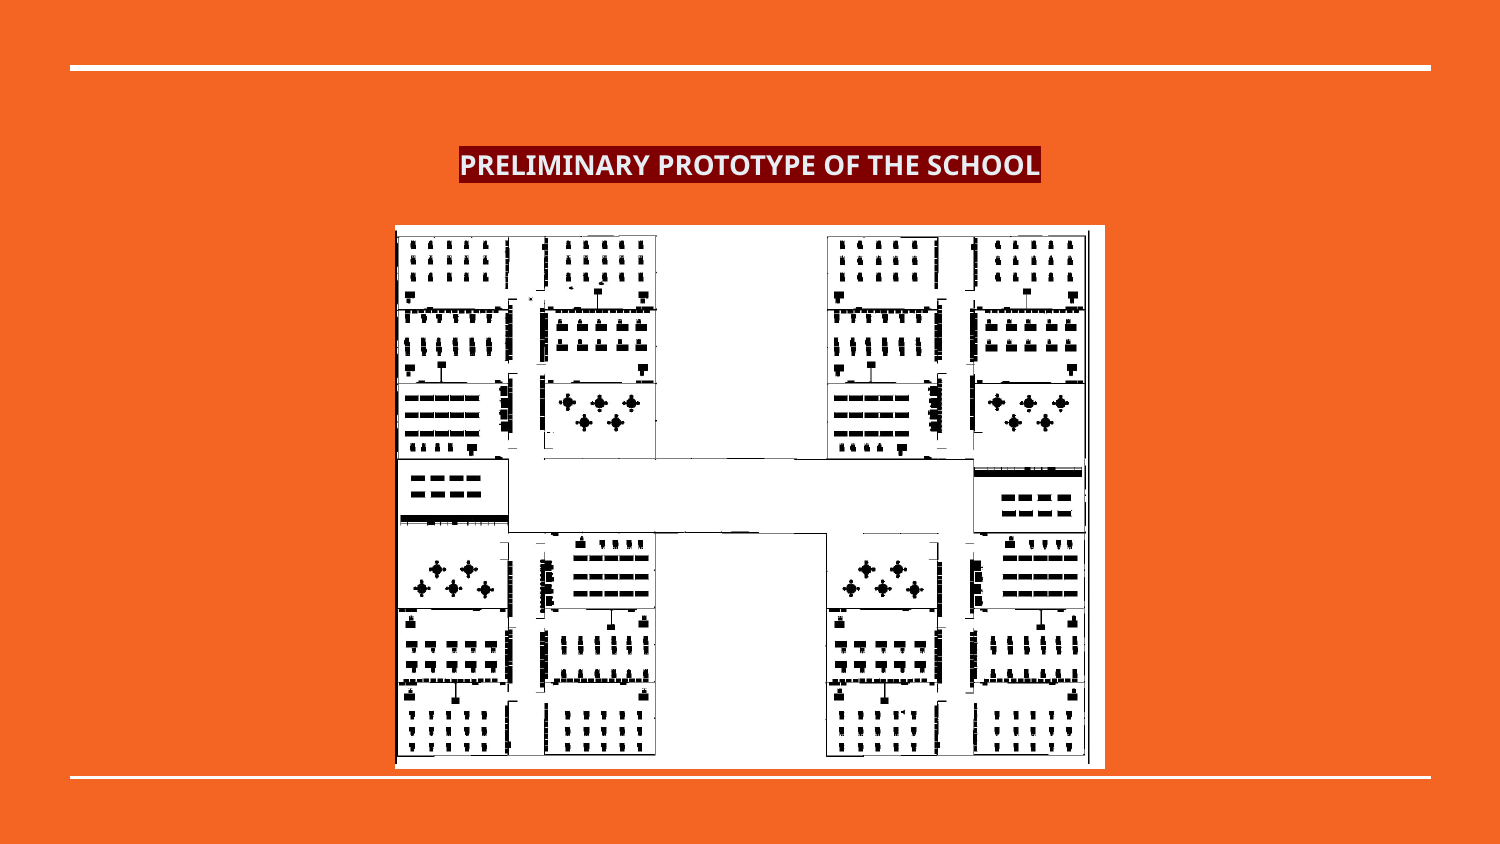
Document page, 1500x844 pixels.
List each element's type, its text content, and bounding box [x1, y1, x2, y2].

title PRELIMINARY PROTOTYPE OF THE SCHOOL [69, 99, 1431, 226]
picture [395, 225, 1105, 769]
